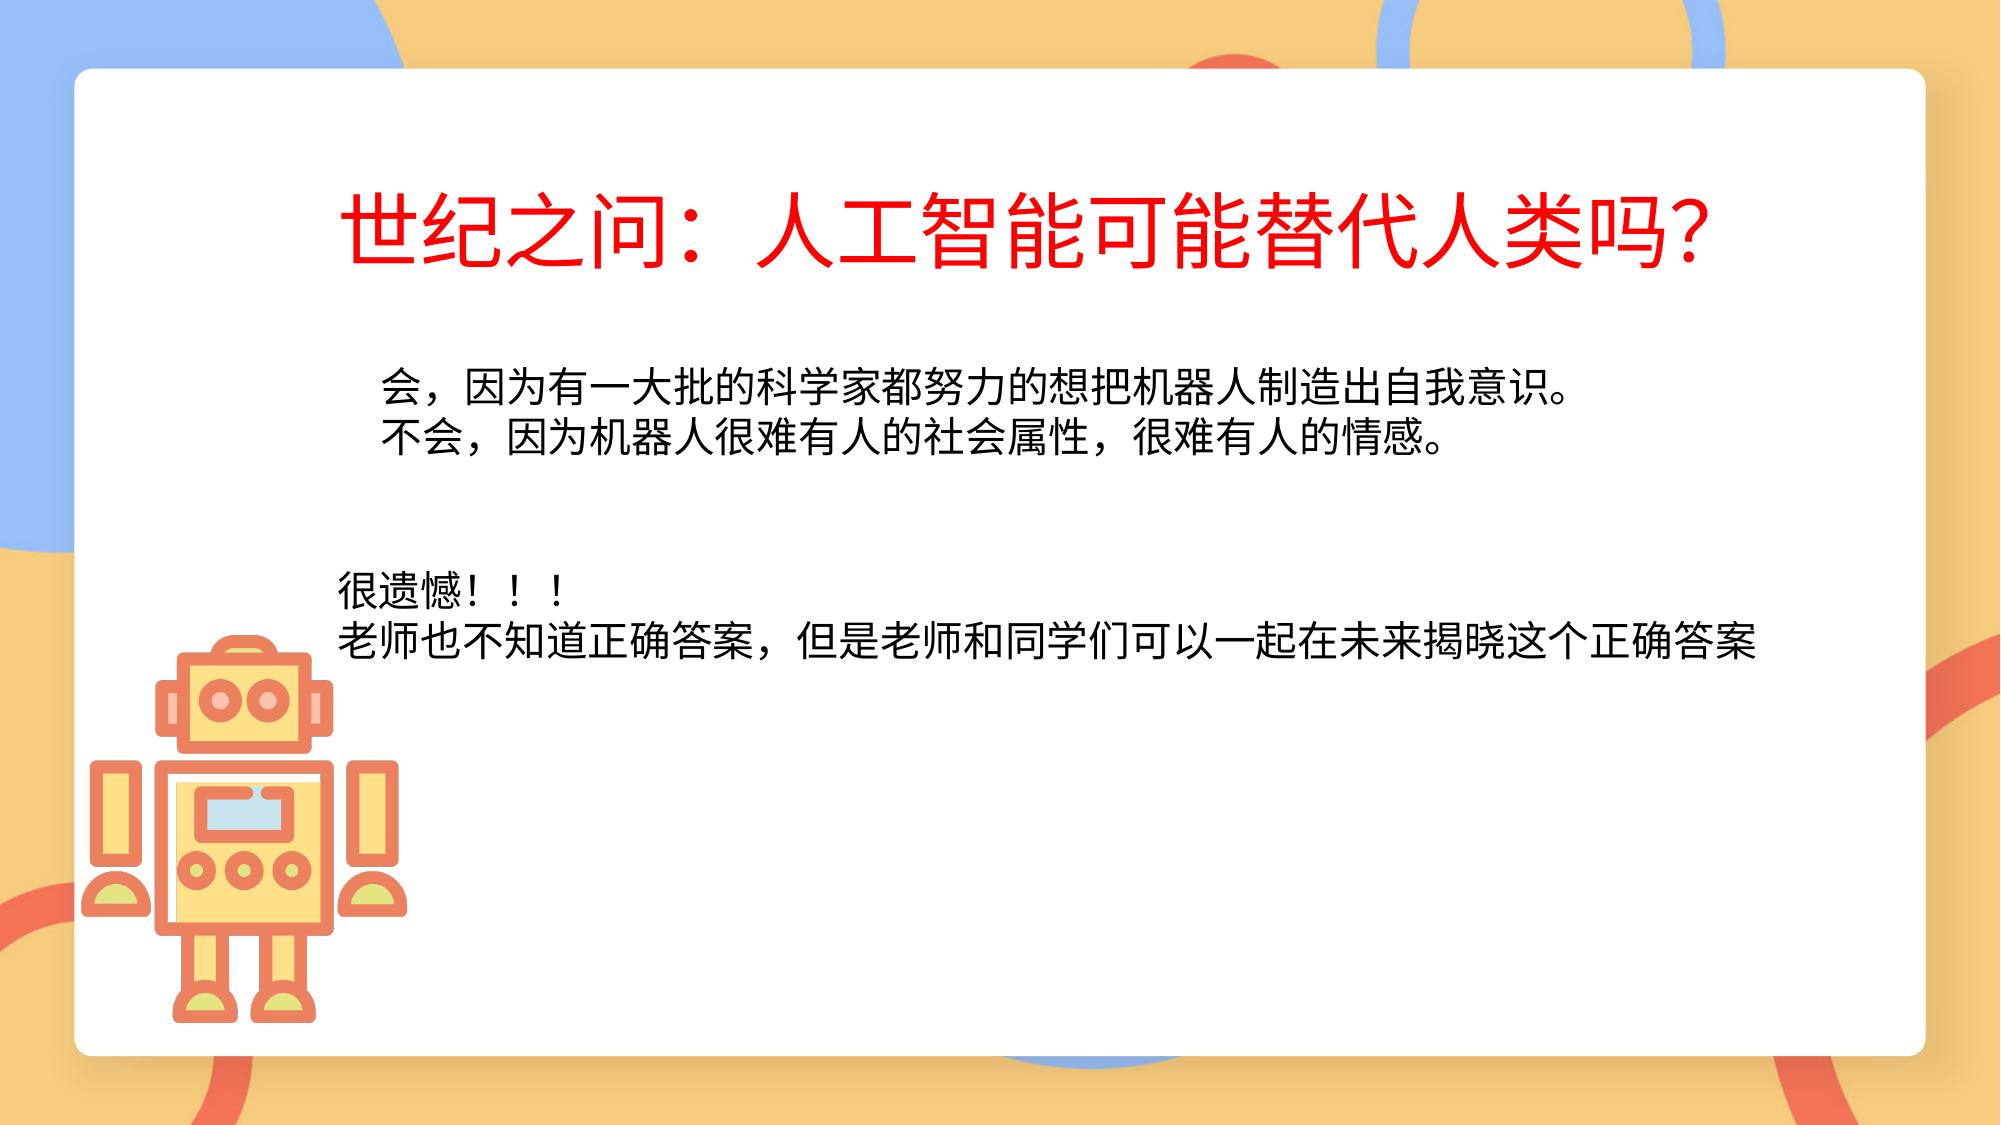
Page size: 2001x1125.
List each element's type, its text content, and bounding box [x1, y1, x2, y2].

picture [0, 0, 2000, 1125]
text_box 会，因为有一大批的科学家都努力的想把机器人制造出自我意识。 不会，因为机器人很难有人的社会属性，很难有人的情感。 [366, 353, 1775, 468]
text_box 世纪之问：人工智能可能替代人类吗？ [322, 171, 1840, 287]
text_box 很遗憾！！！ 老师也不知道正确答案，但是老师和同学们可以一起在未来揭晓这个正确答案 [322, 557, 1775, 672]
